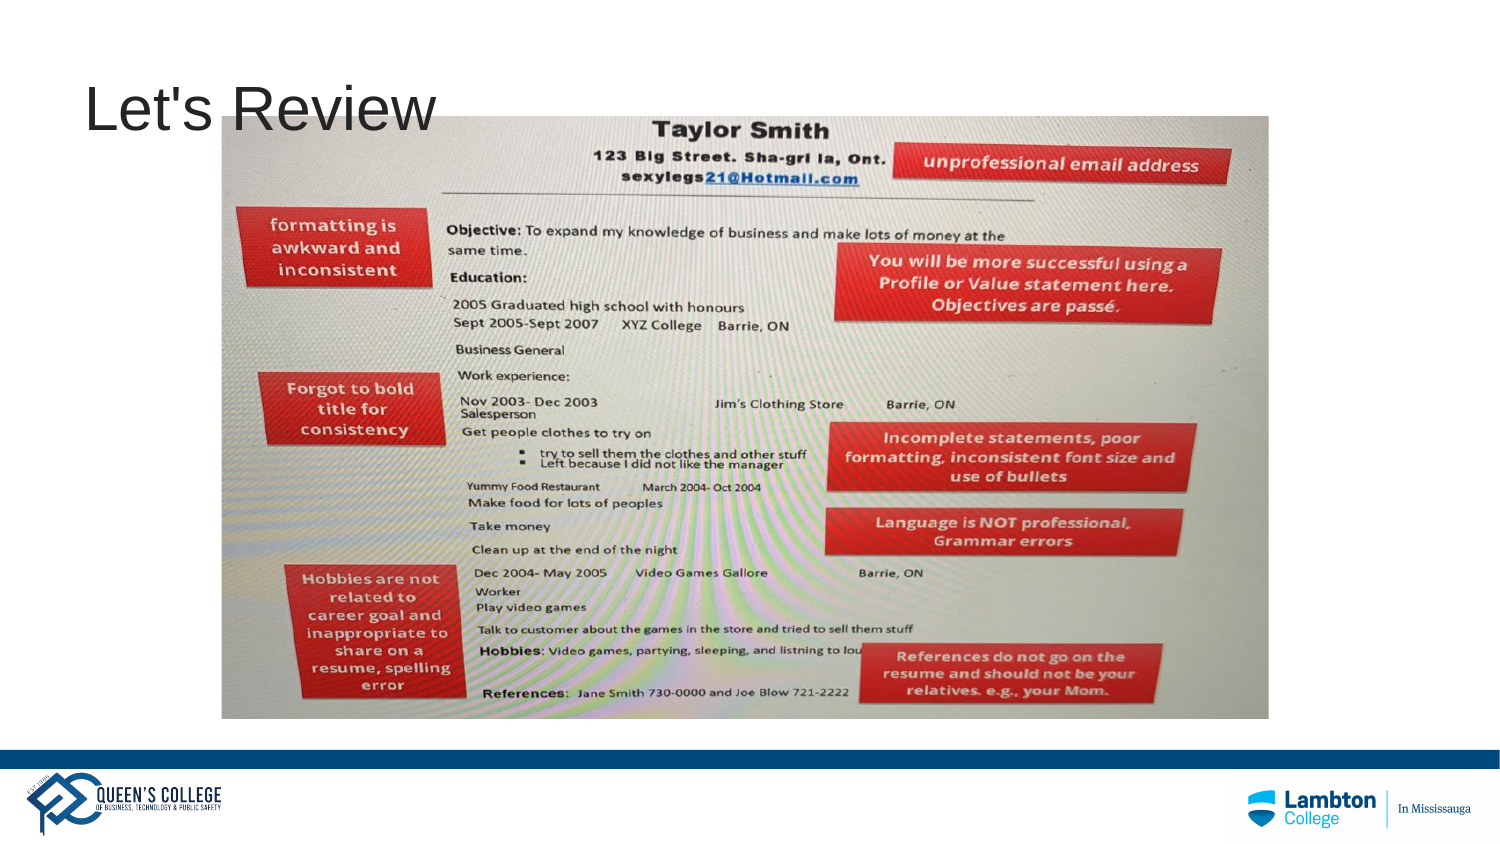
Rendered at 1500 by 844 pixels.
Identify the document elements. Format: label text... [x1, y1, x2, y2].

picture [26, 772, 221, 837]
text_box Let's Review [84, 53, 1416, 144]
picture [221, 116, 1270, 719]
picture [1231, 773, 1499, 844]
